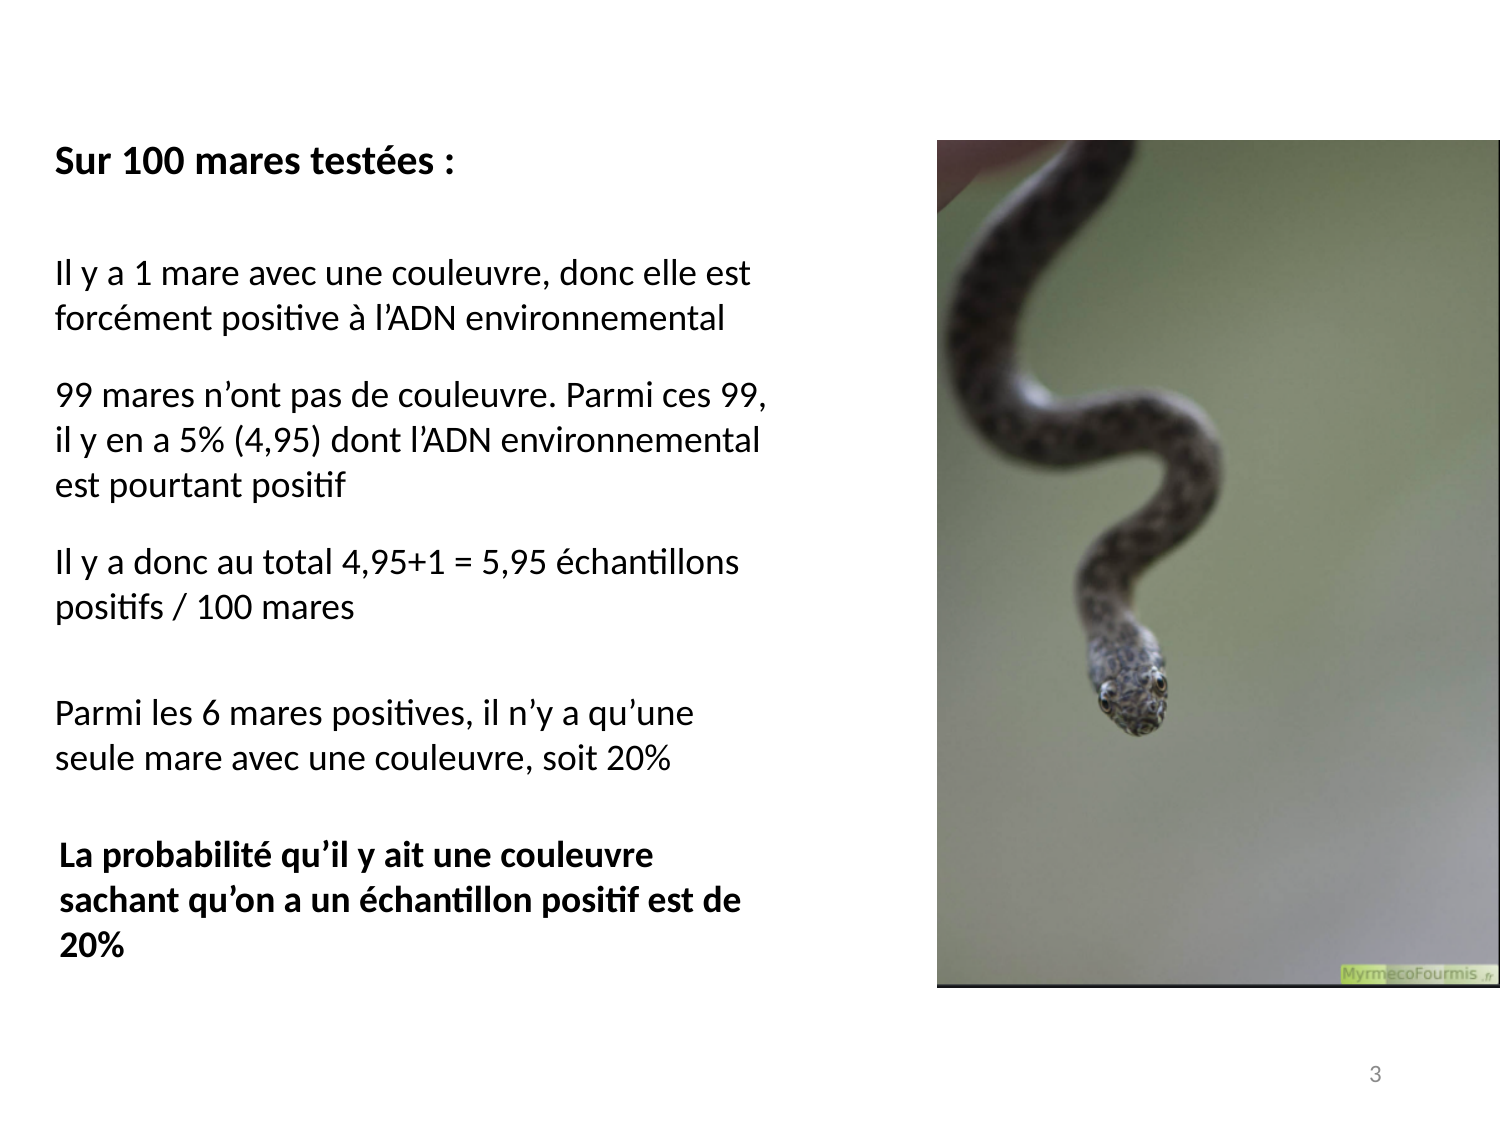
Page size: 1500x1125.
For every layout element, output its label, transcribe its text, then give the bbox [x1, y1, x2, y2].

text_box Il y a 1 mare avec une couleuvre, donc elle est forcément positive à l’ADN environnemental [40, 195, 790, 317]
text_box 99 mares n’ont pas de couleuvre. Parmi ces 99, il y en a 5% (4,95) dont l’ADN environnemental est pourtant positif [40, 317, 790, 484]
text_box Parmi les 6 mares positives, il n’y a qu’une seule mare avec une couleuvre, soit 20% [40, 635, 790, 786]
picture [937, 140, 1500, 988]
text_box La probabilité qu’il y ait une couleuvre sachant qu’on a un échantillon positif est de 20% [44, 777, 795, 973]
slide_number 3 [1059, 1042, 1397, 1103]
text_box Sur 100 mares testées : [40, 125, 884, 191]
text_box Il y a donc au total 4,95+1 = 5,95 échantillons positifs / 100 mares [40, 484, 790, 635]
